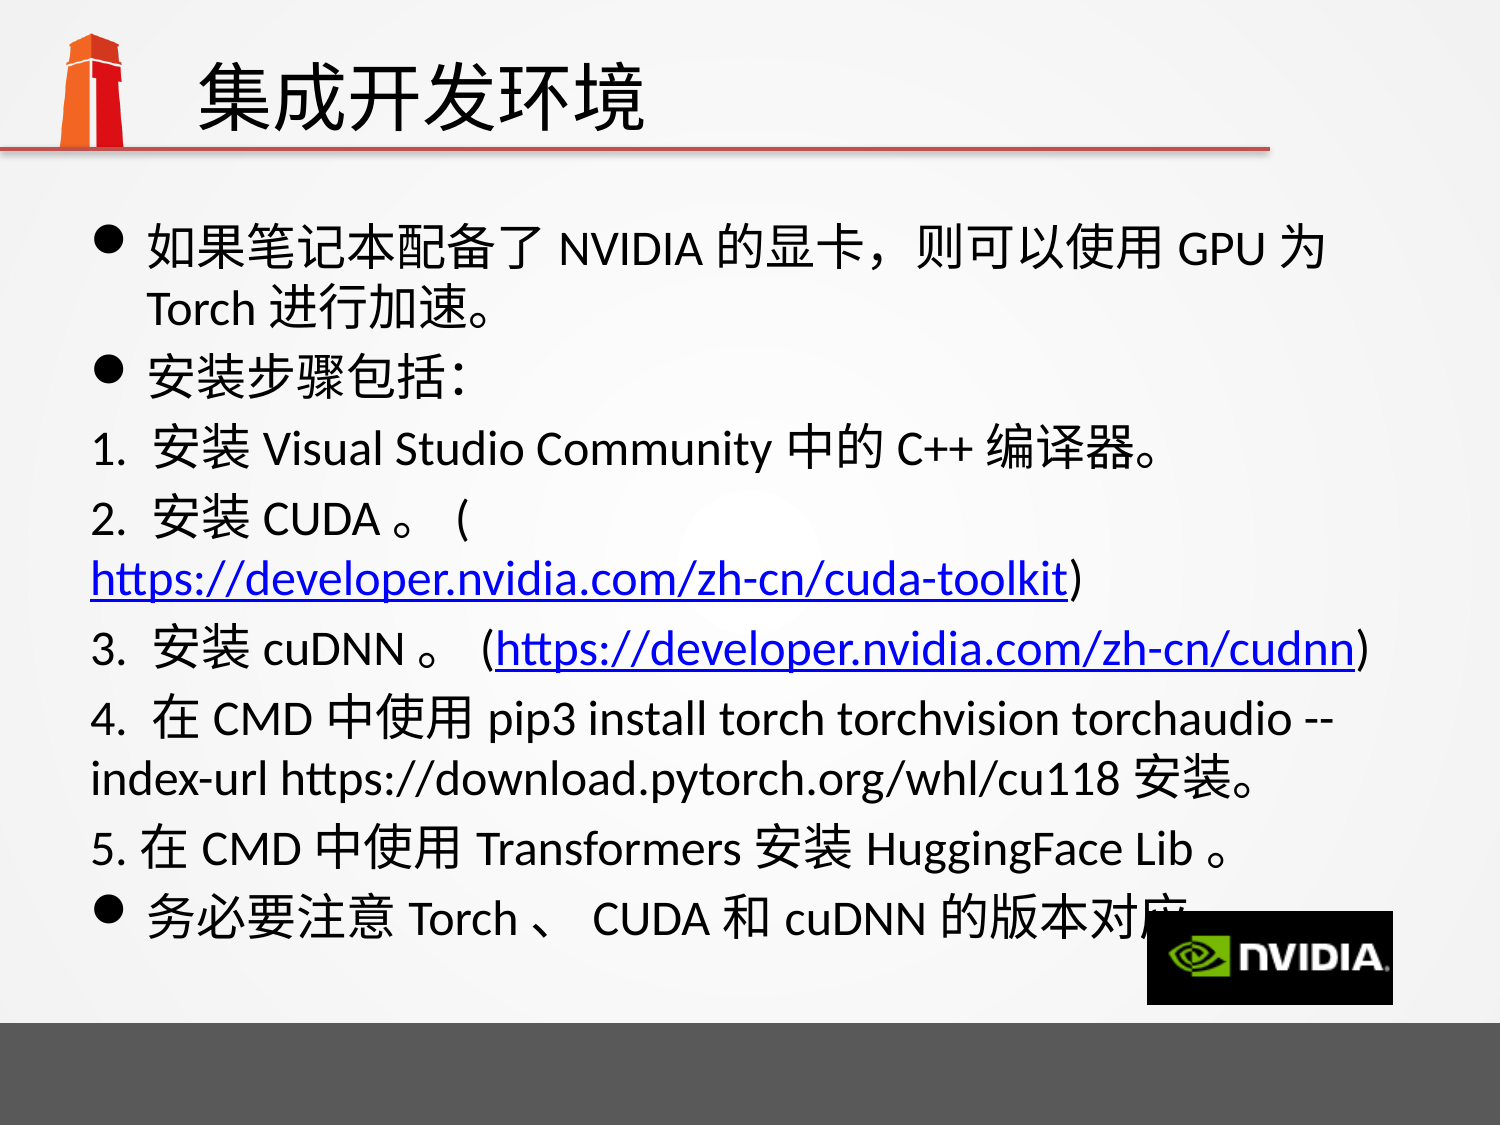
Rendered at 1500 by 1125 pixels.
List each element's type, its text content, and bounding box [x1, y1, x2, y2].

list 如果笔记本配备了NVIDIA的显卡，则可以使用GPU为Torch进行加速。 安装步骤包括： 1. 安装Visual Studio Community中的C++编译器。 2. 安装CUDA。(https://developer.nvidia.com/zh-cn/cuda-toolkit) 3. 安装cuDNN。(https://developer.nvidia.com/zh-cn/cudnn) 4. 在CMD中使用pip3 install torch torchvision torchaudio --index-url https://download.pytorch.org/whl/cu118安装。 5.在CMD中使用Transformers安装HuggingFace Lib。 务必要注意Torch、CUDA和cuDNN的版本对应。 [75, 208, 1425, 1005]
title 集成开发环境 [183, 42, 1270, 149]
picture [1146, 910, 1393, 1006]
picture [16, 11, 166, 147]
